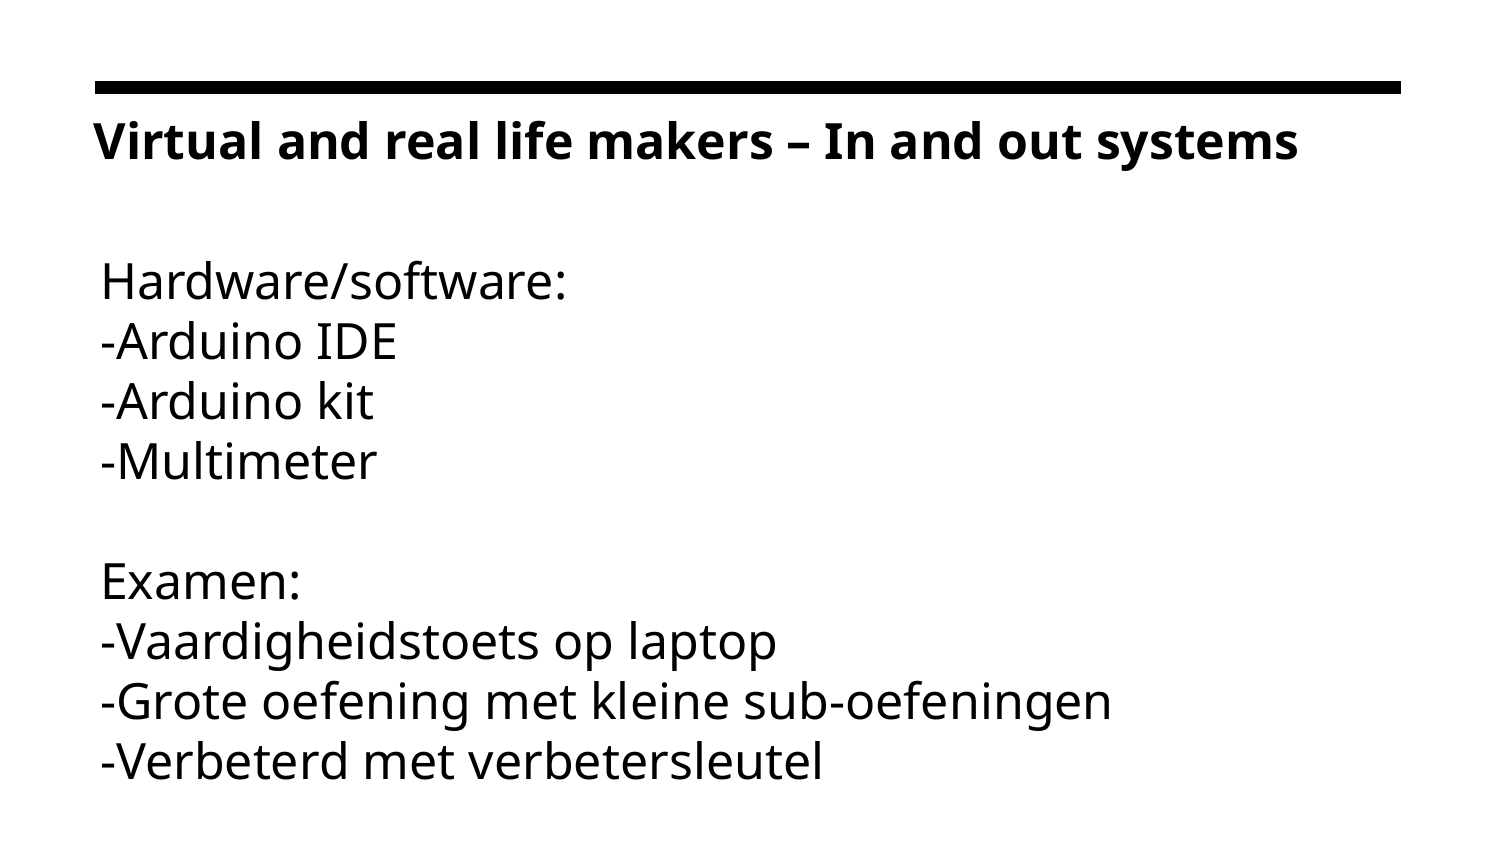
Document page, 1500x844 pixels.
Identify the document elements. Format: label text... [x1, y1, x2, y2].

title Virtual and real life makers – In and out systems [78, 101, 1438, 243]
list Hardware/software: -Arduino IDE -Arduino kit -Multimeter Examen: -Vaardigheidstoets op laptop -Grote oefening met kleine sub-oefeningen -Verbeterd met verbetersleutel [85, 242, 1364, 710]
